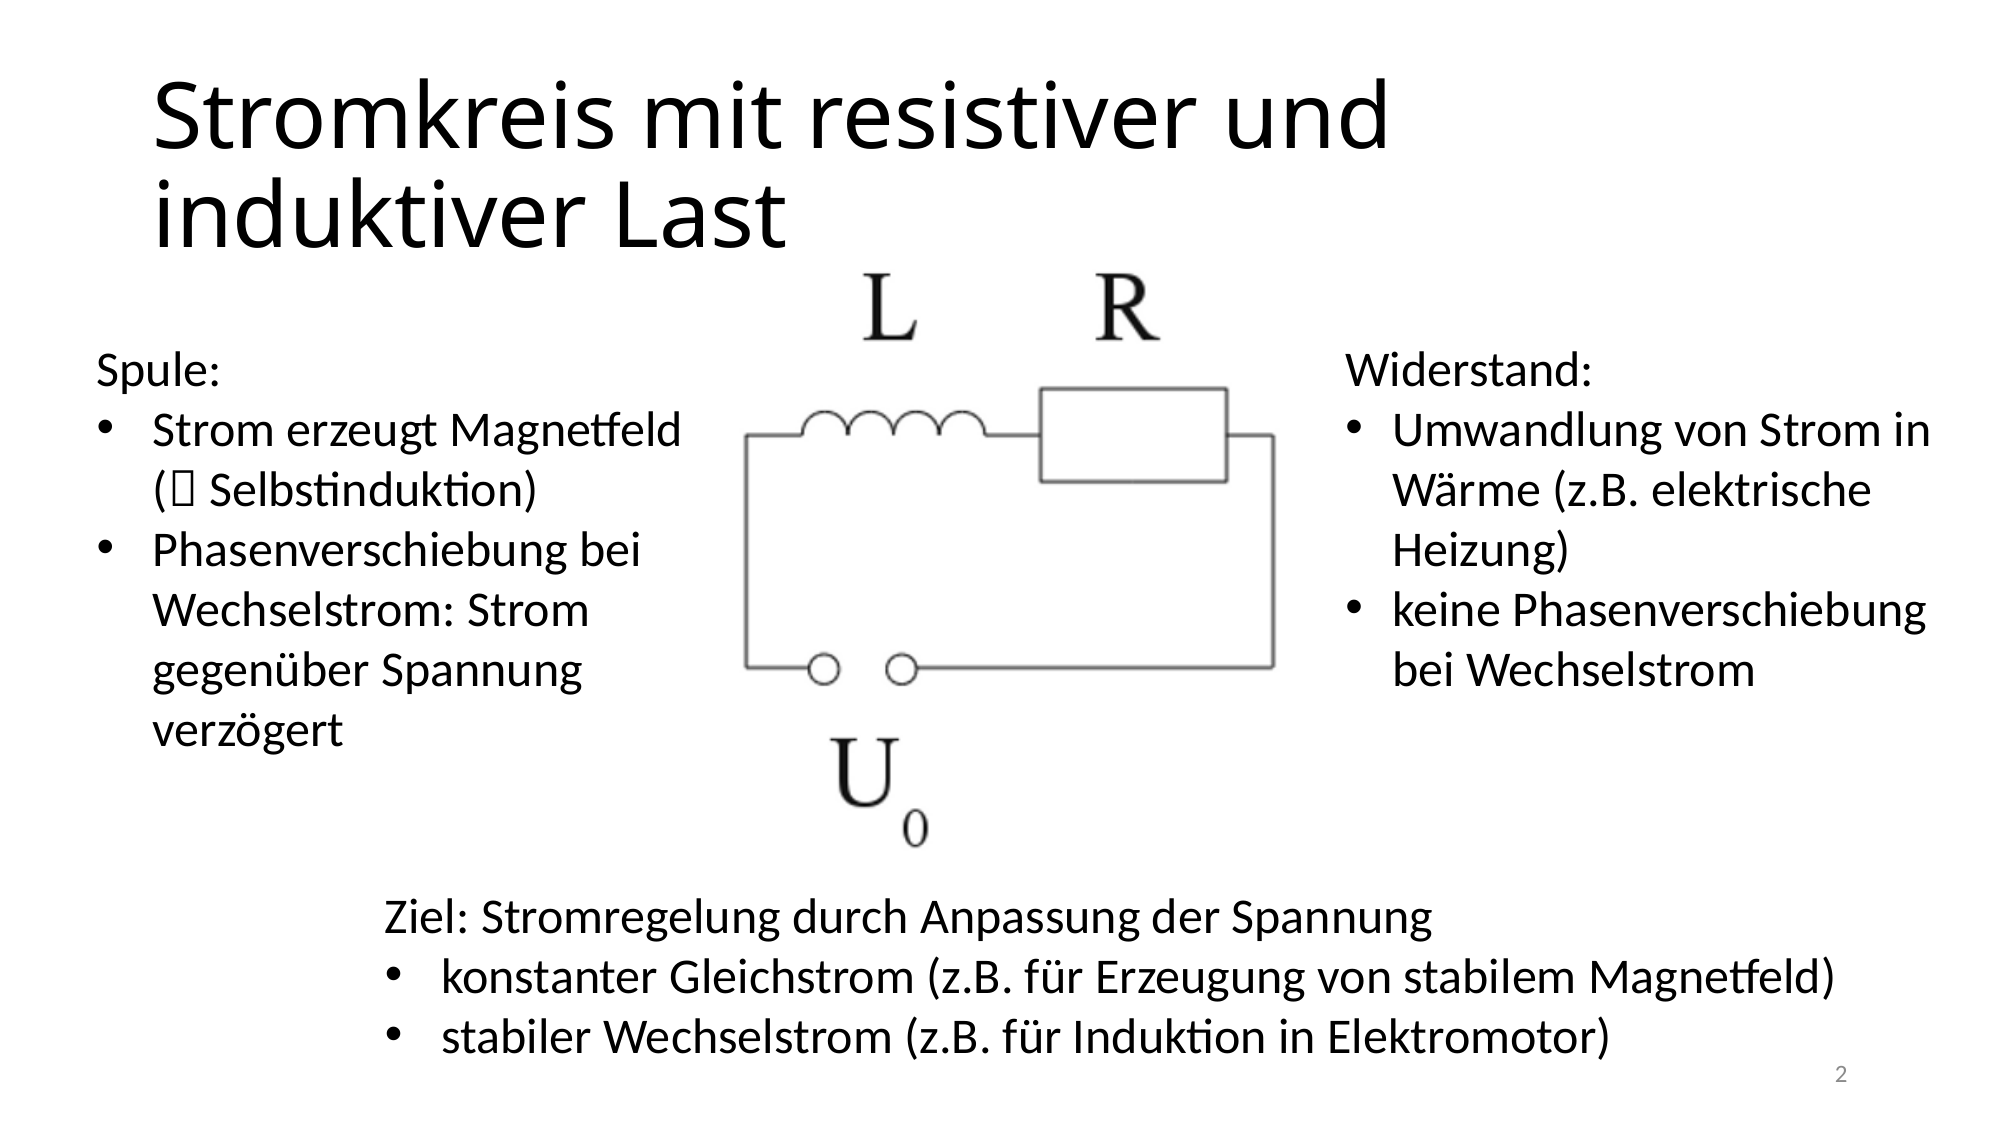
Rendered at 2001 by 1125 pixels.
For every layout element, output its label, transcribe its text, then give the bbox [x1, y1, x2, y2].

picture [669, 254, 1331, 865]
text_box Ziel: Stromregelung durch Anpassung der Spannung konstanter Gleichstrom (z.B. für Erzeugung von stabilem Magnetfeld) stabiler Wechselstrom (z.B. für Induktion in Elektromotor) [370, 875, 1852, 1071]
slide_number 2 [1412, 1042, 1863, 1103]
text_box Widerstand: Umwandlung von Strom in Wärme (z.B. elektrische Heizung) keine Phasenverschiebung bei Wechselstrom [1331, 329, 1992, 704]
title Stromkreis mit resistiver und induktiver Last [137, 59, 1863, 278]
text_box Spule: Strom erzeugt Magnetfeld ( Selbstinduktion) Phasenverschiebung bei Wechselstrom: Strom gegenüber Spannung verzögert [81, 329, 669, 764]
